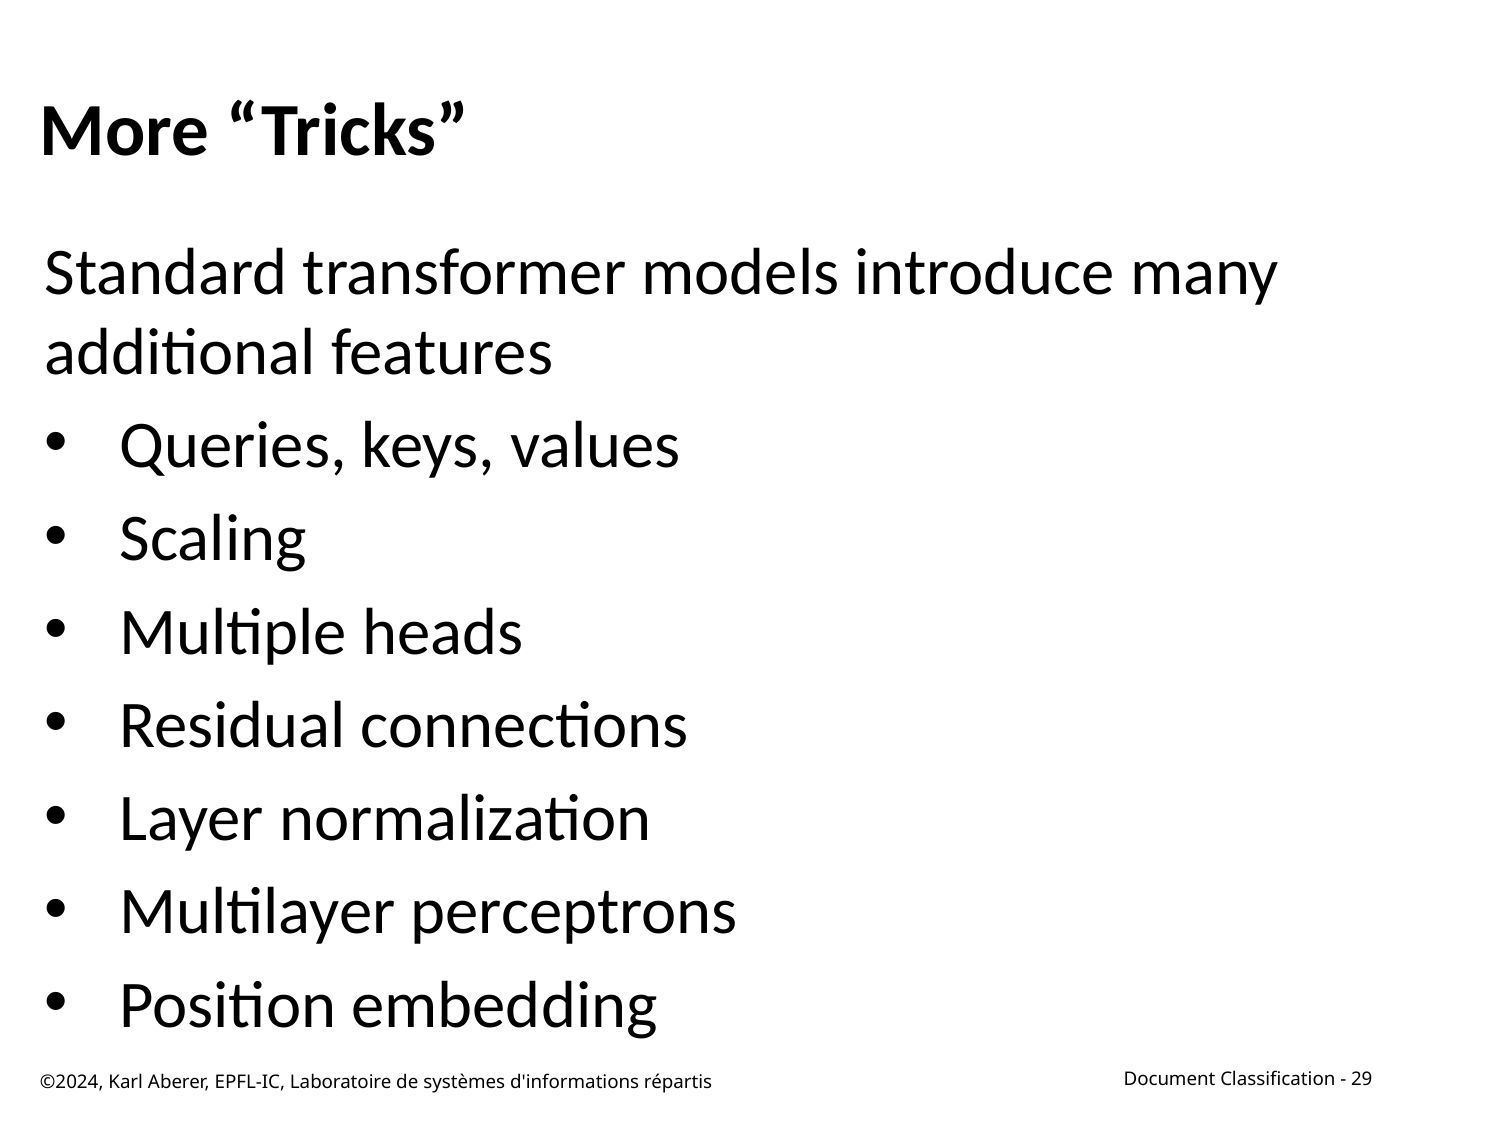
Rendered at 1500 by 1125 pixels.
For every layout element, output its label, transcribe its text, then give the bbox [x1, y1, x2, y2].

title More “Tricks” [24, 49, 1388, 201]
footer ©2024, Karl Aberer, EPFL-IC, Laboratoire de systèmes d'informations répartis [24, 1062, 988, 1101]
list Standard transformer models introduce many additional features Queries, keys, values Scaling Multiple heads Residual connections Layer normalization Multilayer perceptrons Position embedding [29, 219, 1393, 1046]
